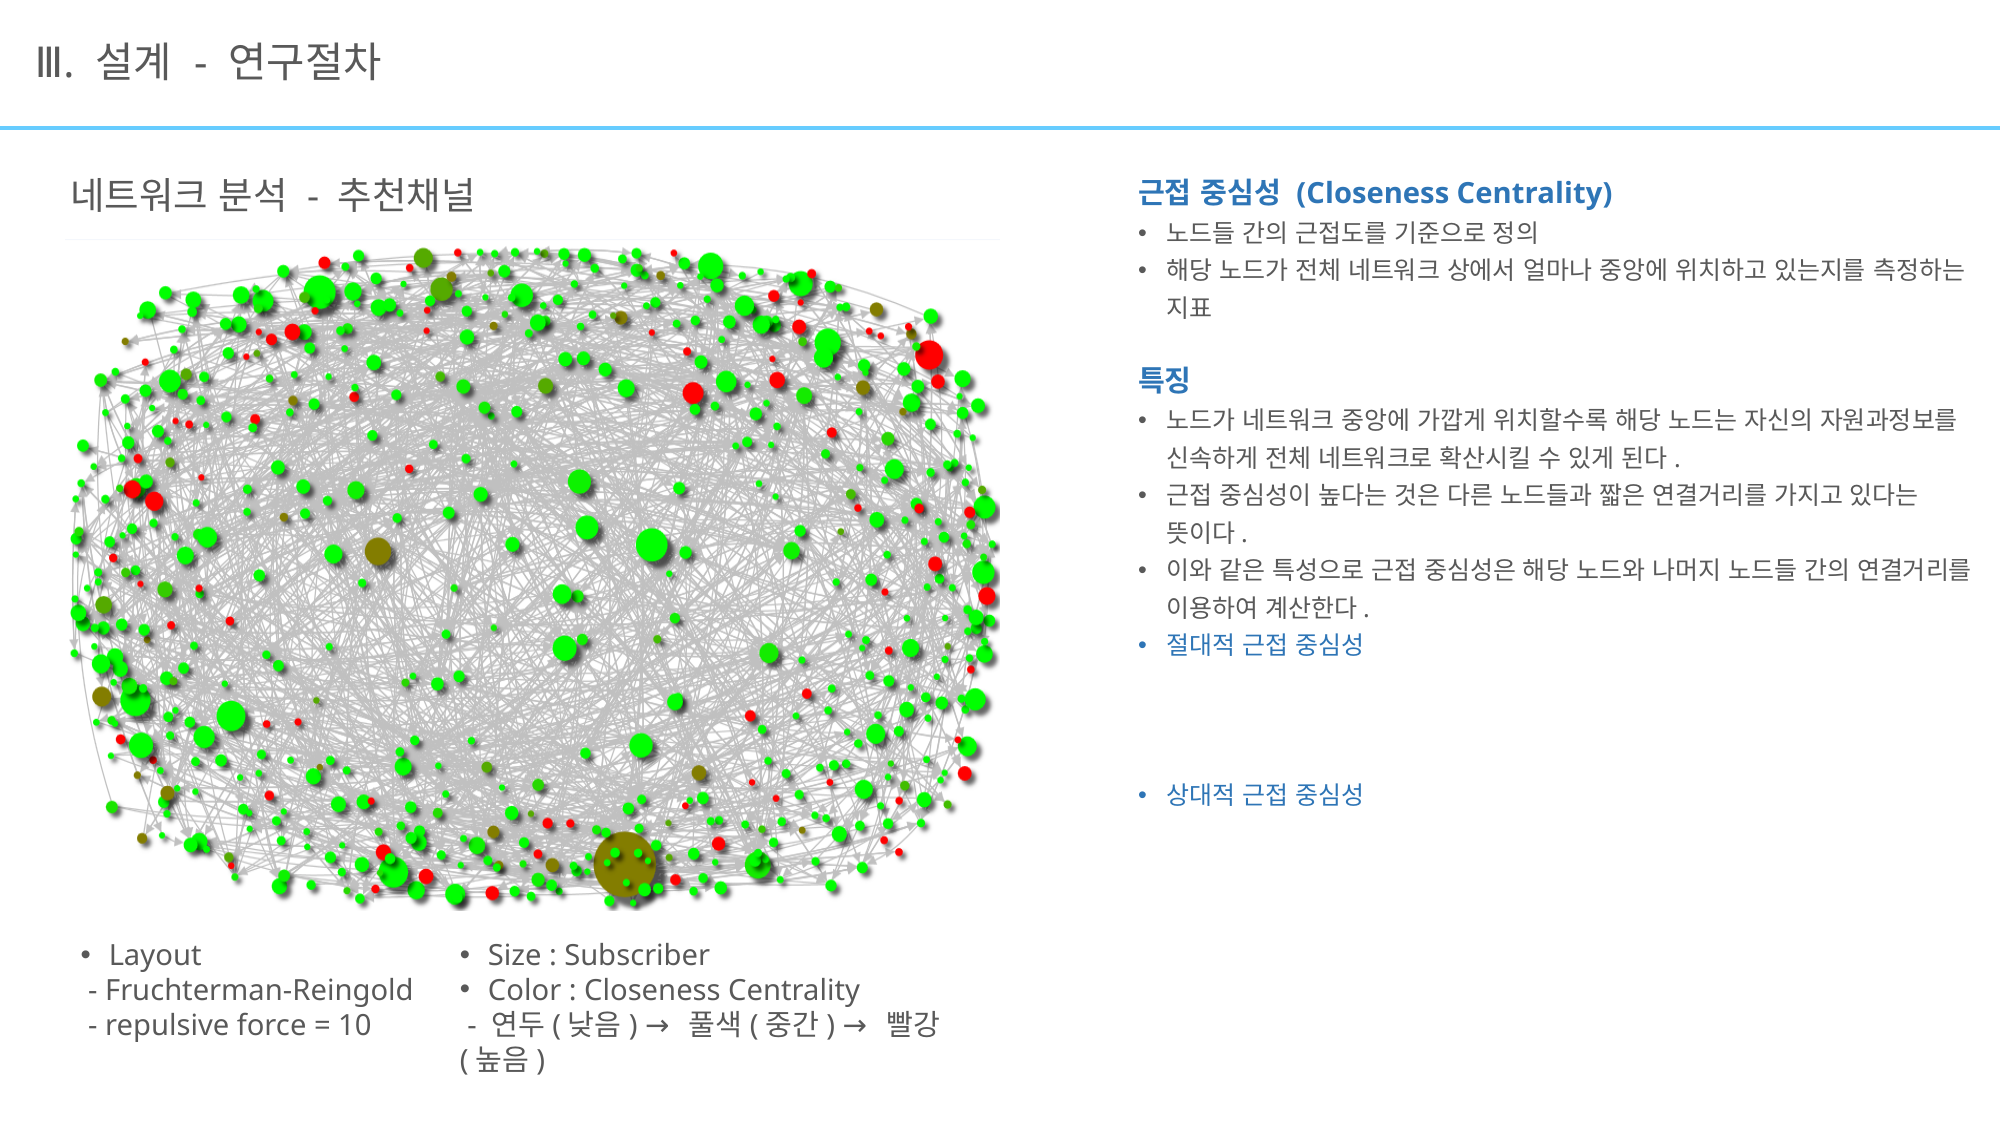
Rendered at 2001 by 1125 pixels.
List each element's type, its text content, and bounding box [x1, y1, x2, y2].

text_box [65, 929, 1001, 1051]
text_box 네트워크 분석 - 추천채널 [55, 164, 697, 225]
picture [65, 239, 1001, 911]
title Ⅲ. 설계 - 연구절차 [19, 14, 510, 114]
